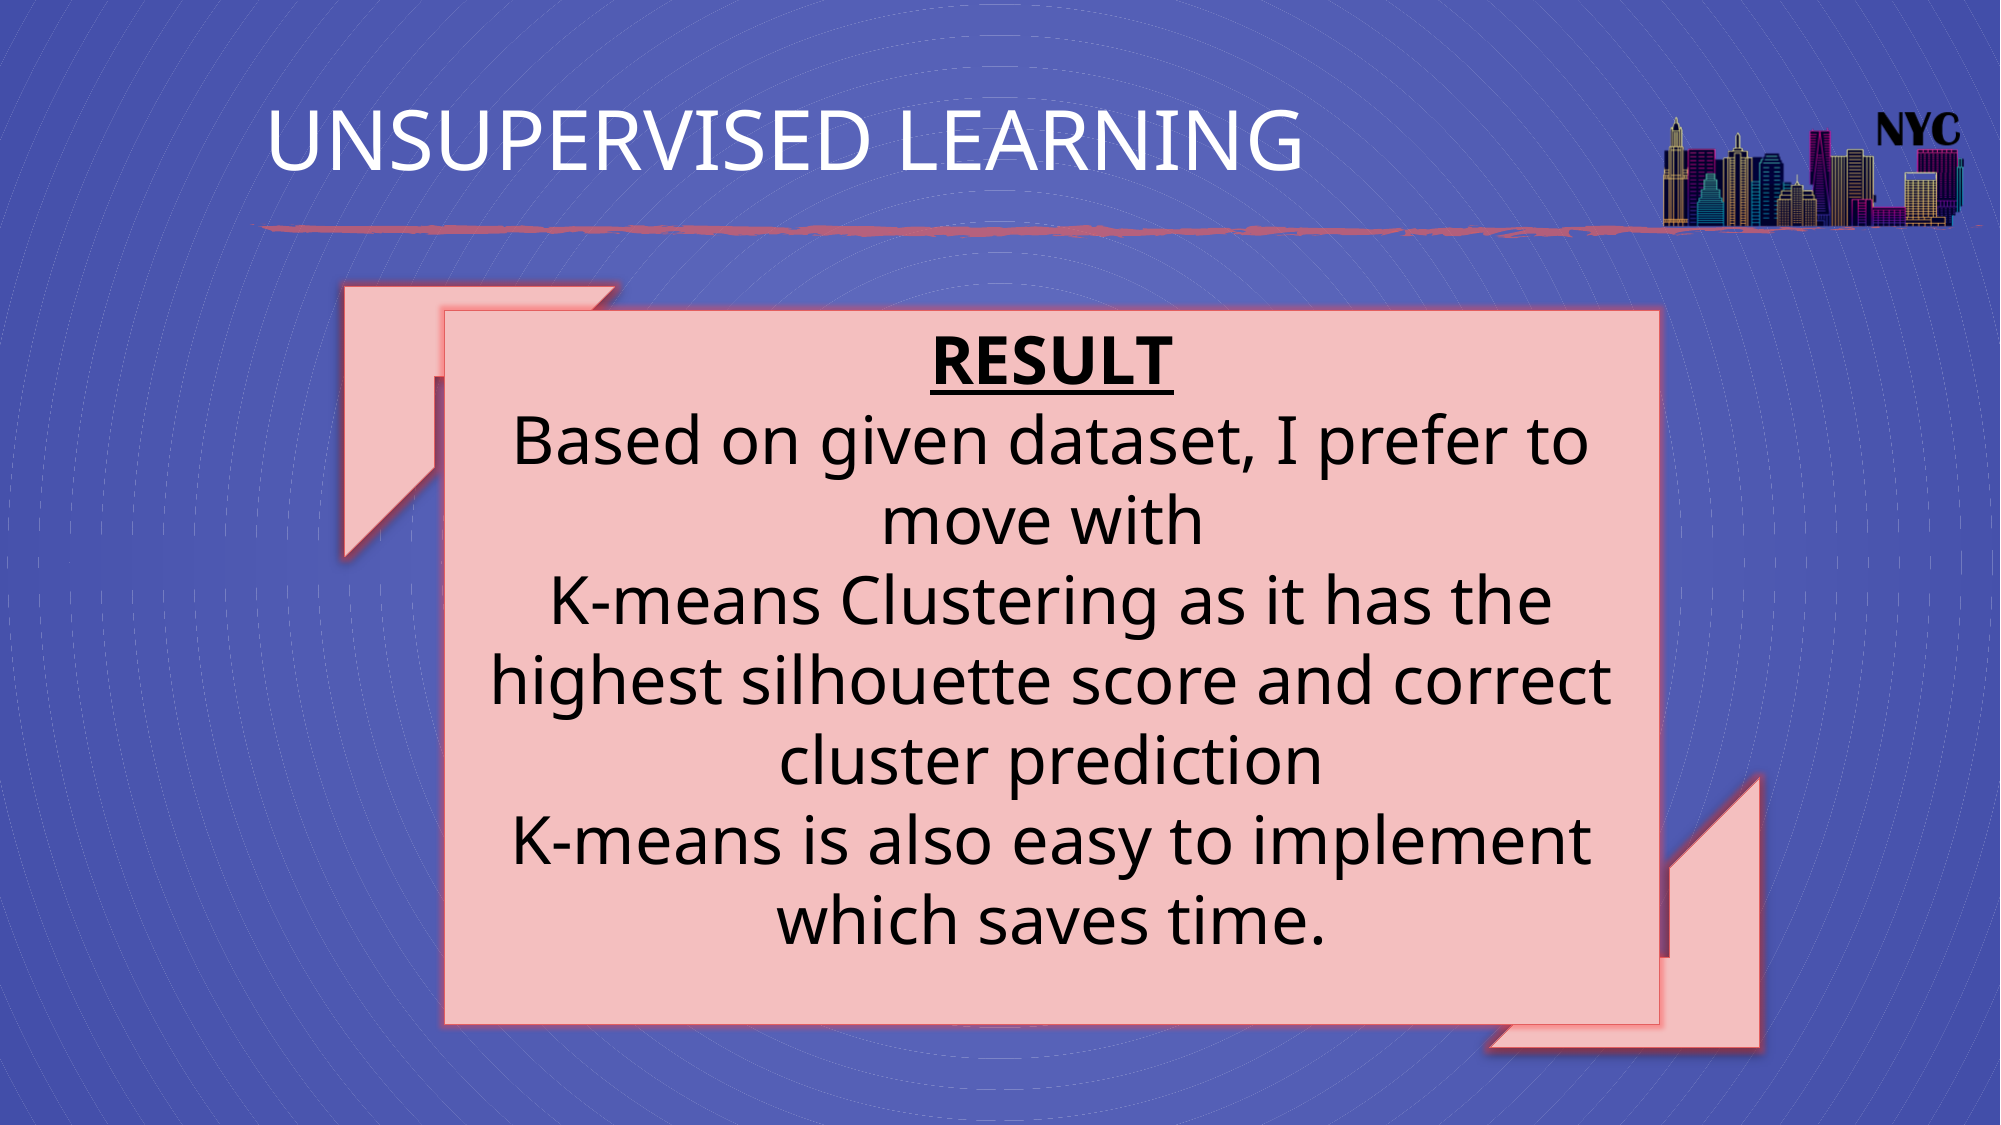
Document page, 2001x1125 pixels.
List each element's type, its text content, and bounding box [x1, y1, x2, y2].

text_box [344, 286, 1760, 1048]
picture [1548, 75, 2001, 257]
title UNSUPERVISED LEARNING [249, 28, 1751, 196]
